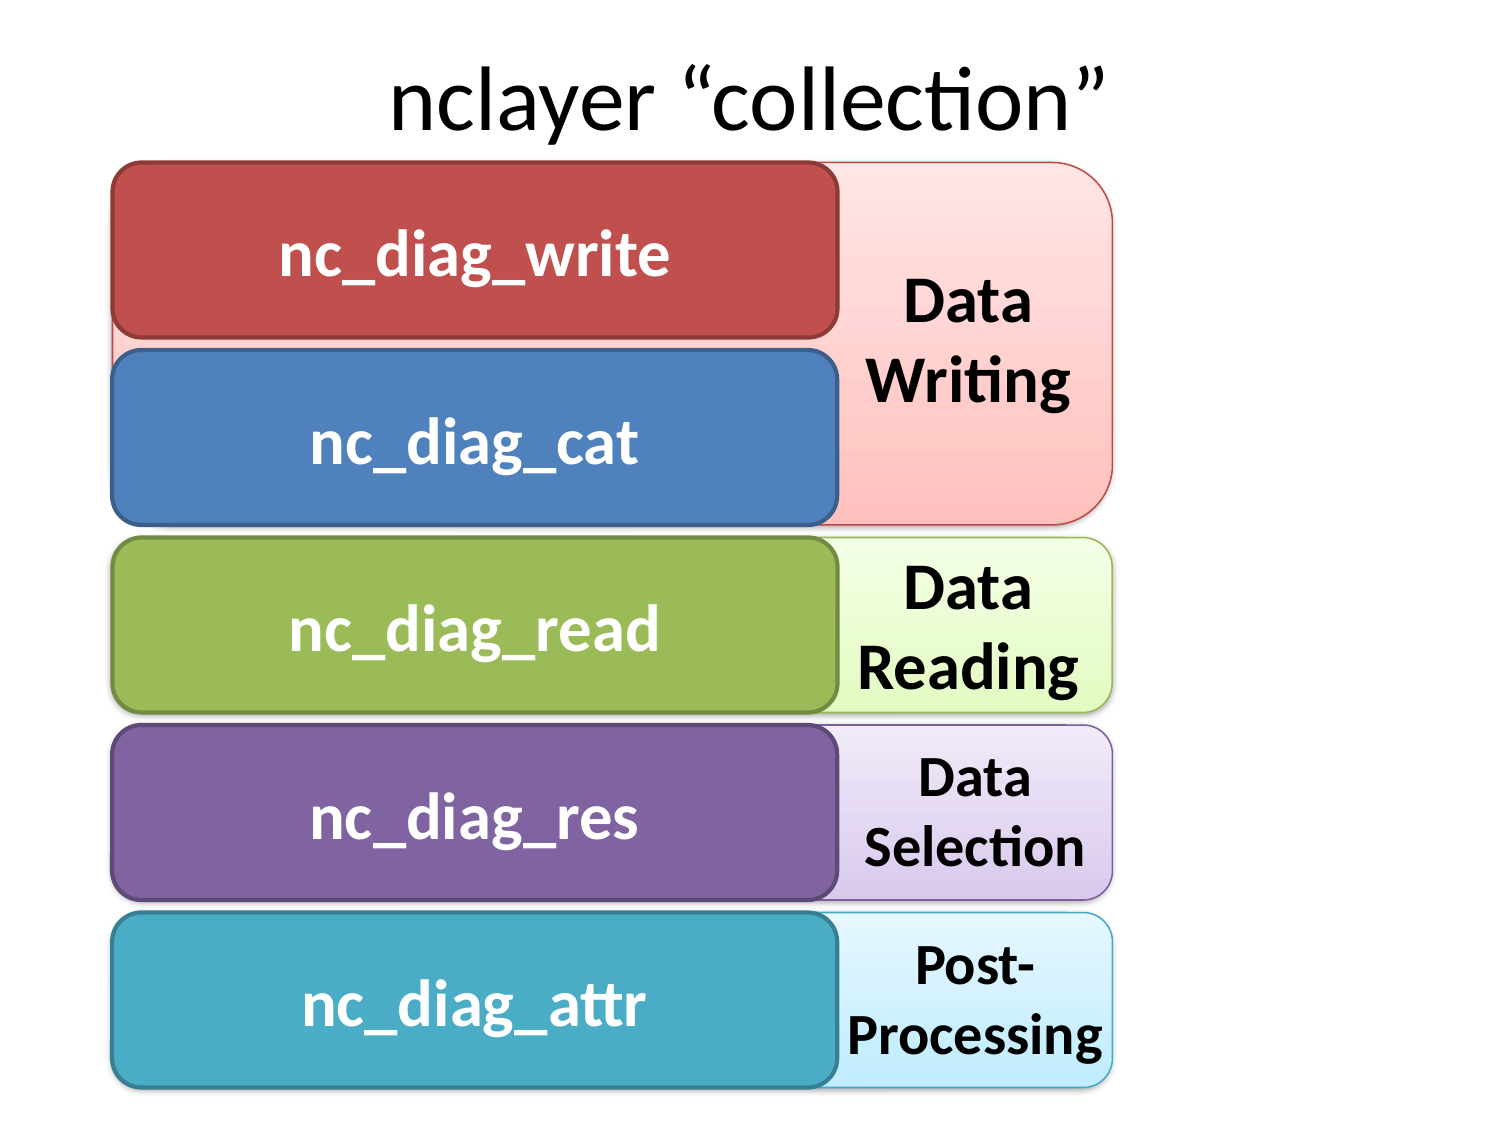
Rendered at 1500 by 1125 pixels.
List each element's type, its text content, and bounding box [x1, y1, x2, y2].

text_box nc_diag_read [110, 535, 837, 715]
text_box [818, 1074, 1109, 1089]
text_box [1100, 542, 1113, 708]
text_box [818, 536, 837, 552]
text_box nc_diag_res [109, 722, 840, 903]
text_box [111, 188, 1114, 526]
text_box nc_diag_attr [109, 910, 840, 1090]
text_box [819, 698, 1095, 714]
text_box Data Selection [829, 730, 1125, 886]
title nclayer “collection” [75, 0, 1425, 188]
text_box [820, 724, 1101, 730]
text_box Data Writing [849, 248, 1088, 423]
text_box Data Reading [837, 535, 1100, 711]
text_box [818, 911, 1102, 918]
text_box nc_diag_write [110, 160, 840, 340]
text_box [820, 886, 1110, 901]
text_box Post- Processing [830, 918, 1125, 1074]
text_box nc_diag_cat [109, 347, 840, 528]
